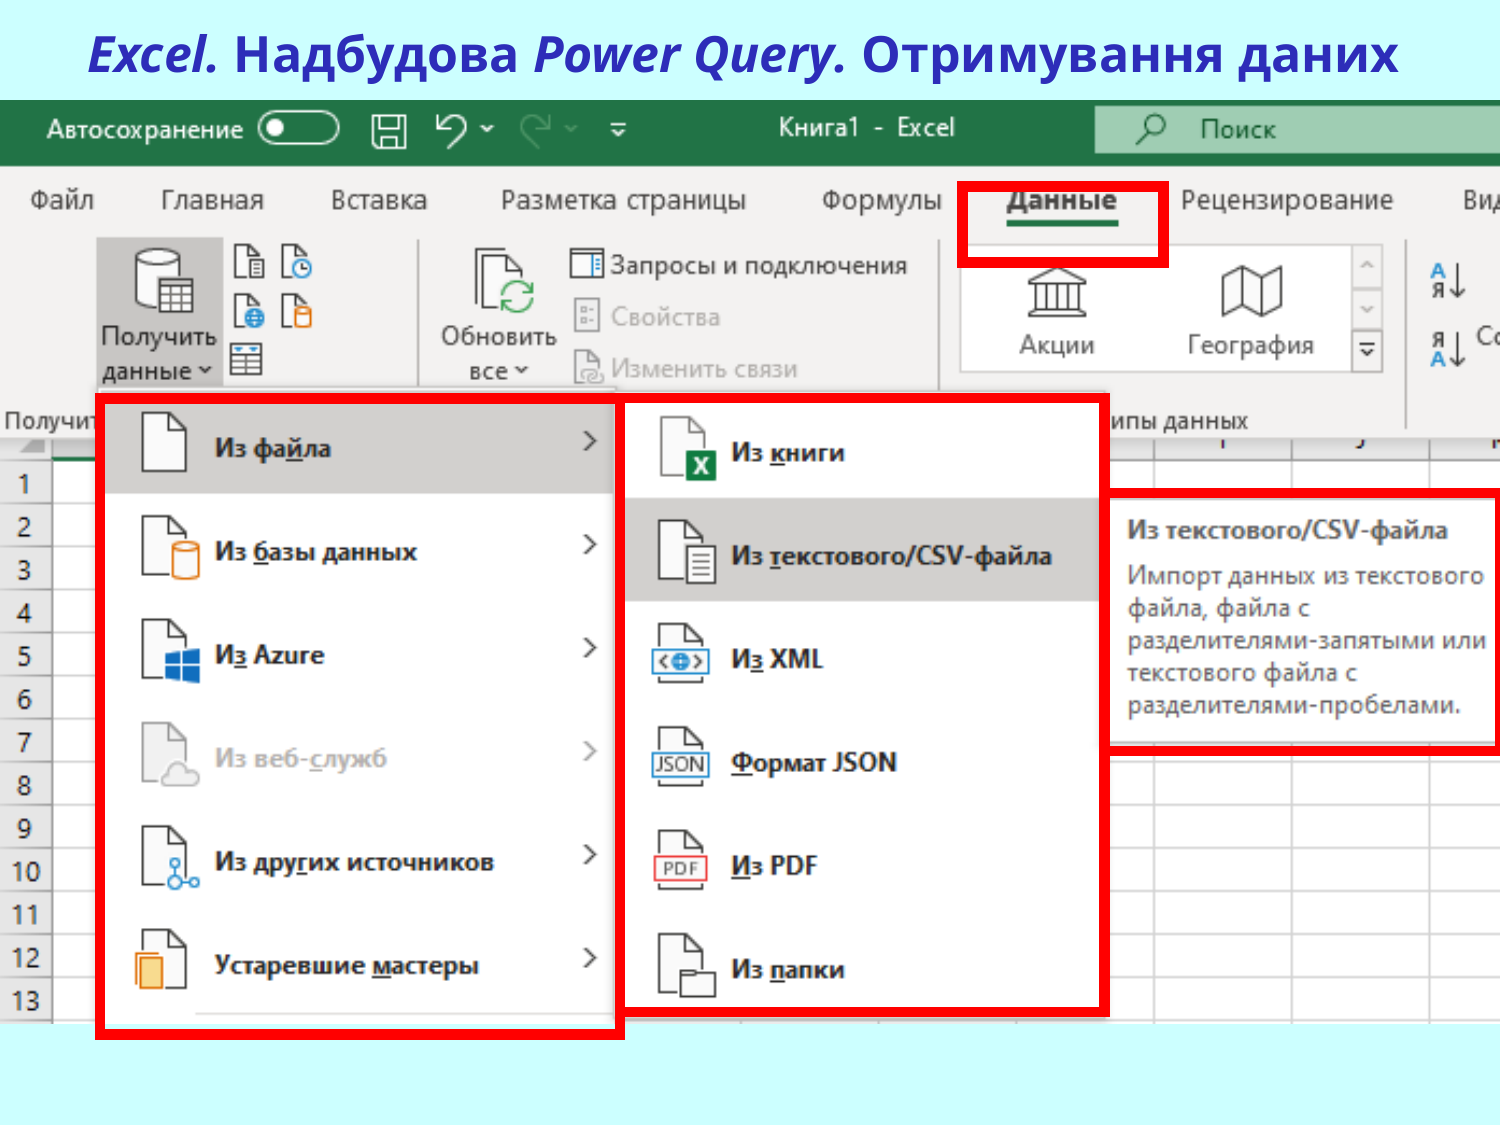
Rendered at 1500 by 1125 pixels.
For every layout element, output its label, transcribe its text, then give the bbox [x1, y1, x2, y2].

picture [0, 100, 1500, 1024]
text_box [100, 1024, 620, 1035]
text_box Excel. Надбудова Power Query. Отримування даних [37, 0, 1450, 100]
